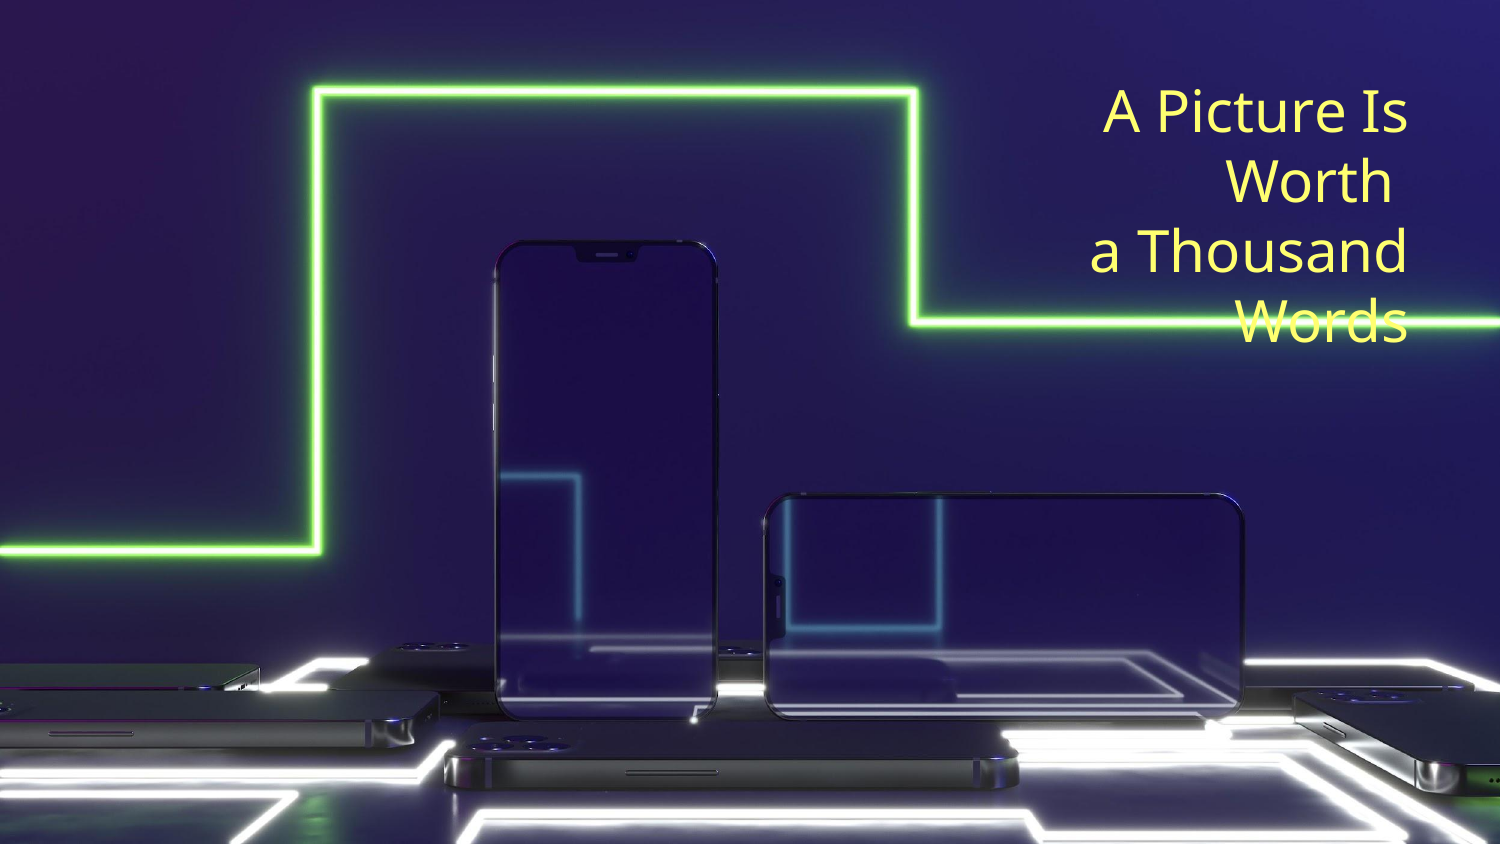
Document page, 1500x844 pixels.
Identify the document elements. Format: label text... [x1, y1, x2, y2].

picture [0, 0, 1500, 844]
title A Picture Is Worth a Thousand Words [945, 138, 1425, 291]
